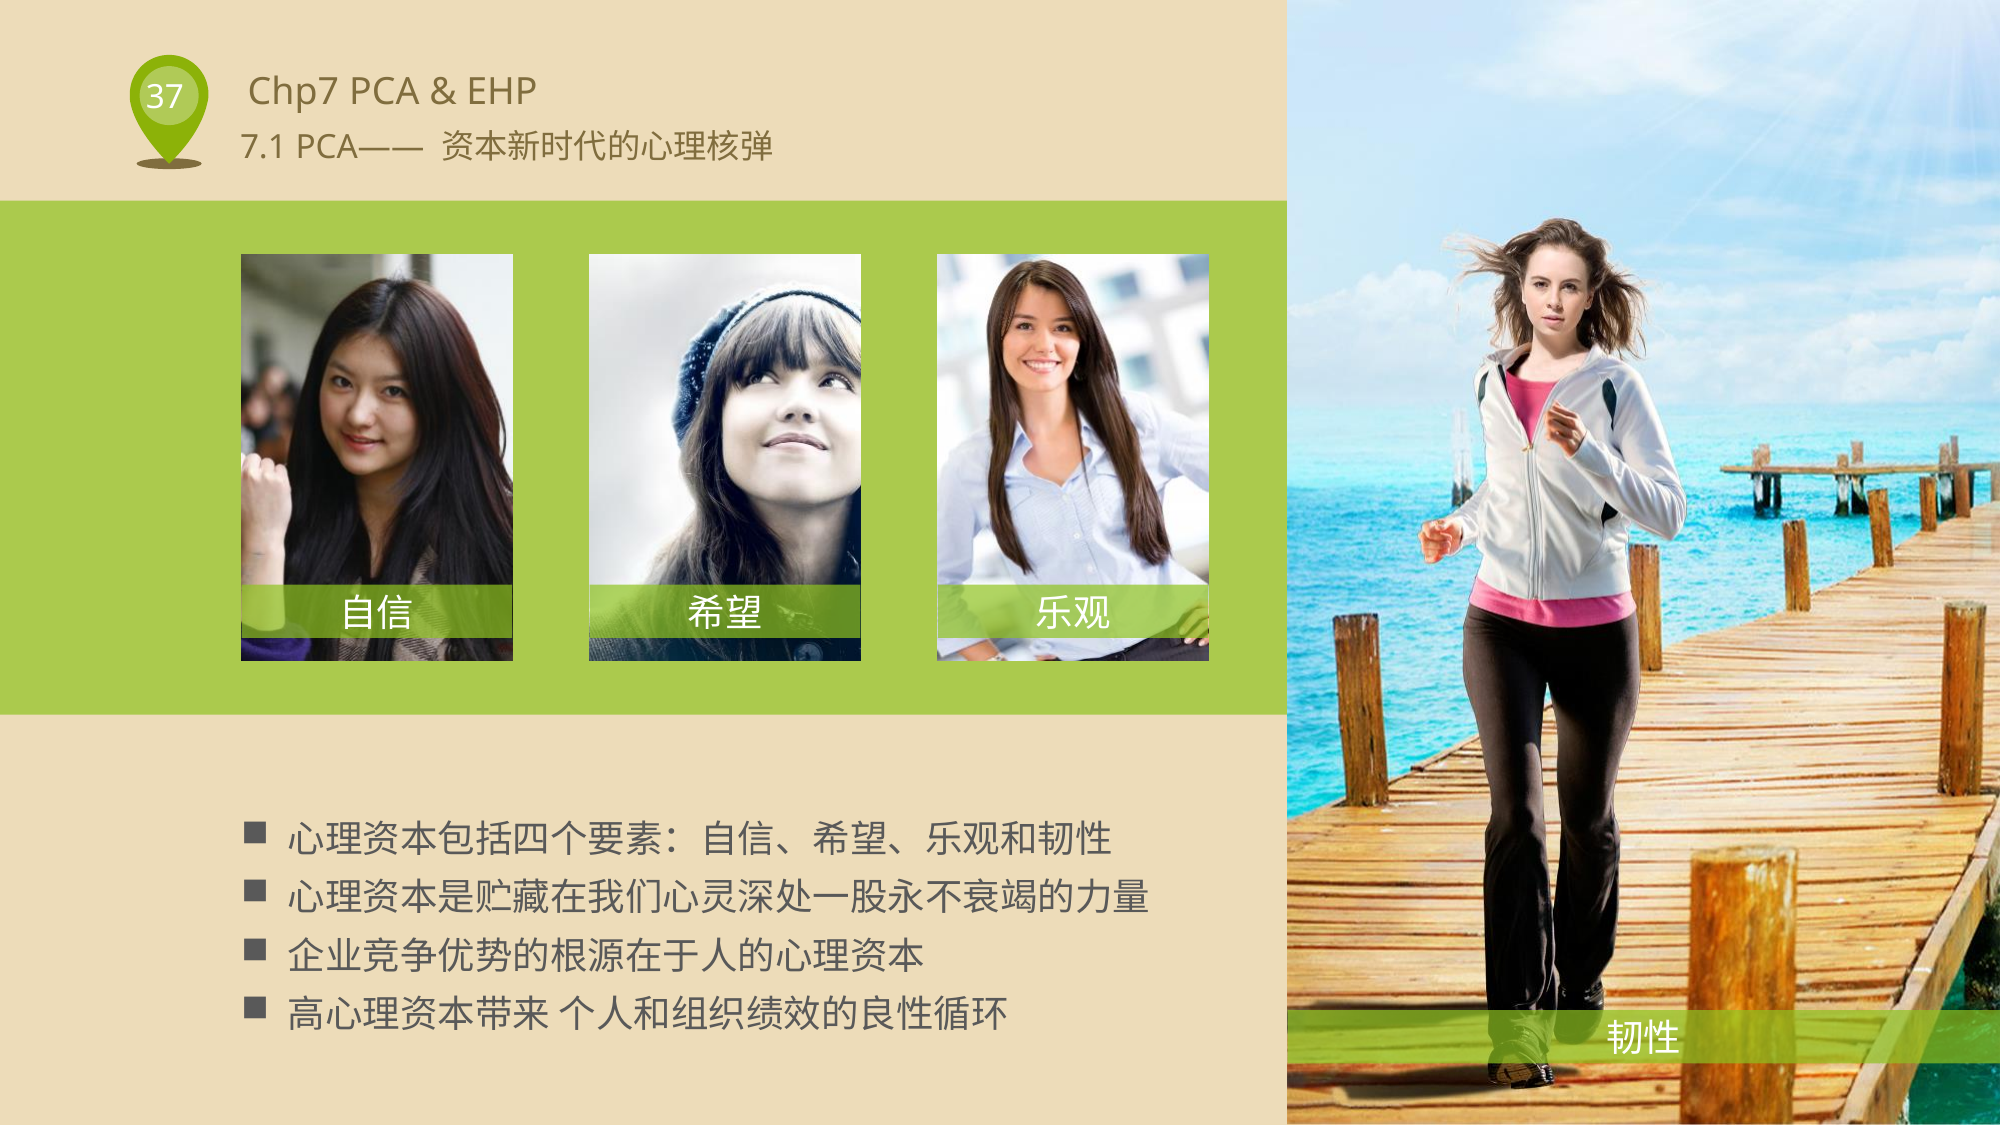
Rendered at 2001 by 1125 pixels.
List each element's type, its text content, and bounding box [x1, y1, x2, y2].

text_box 7.1 PCA—— 资本新时代的心理核弹 [225, 117, 789, 173]
text_box 心理资本包括四个要素：自信、希望、乐观和韧性 心理资本是贮藏在我们心灵深处一股永不衰竭的力量 企业竞争优势的根源在于人的心理资本 高心理资本带来 个人和组织绩效的良性循环 [226, 794, 1209, 1043]
picture [937, 254, 1209, 661]
picture [589, 254, 861, 661]
text_box [0, 200, 1287, 716]
picture [241, 254, 513, 661]
picture [1287, 0, 2000, 1125]
